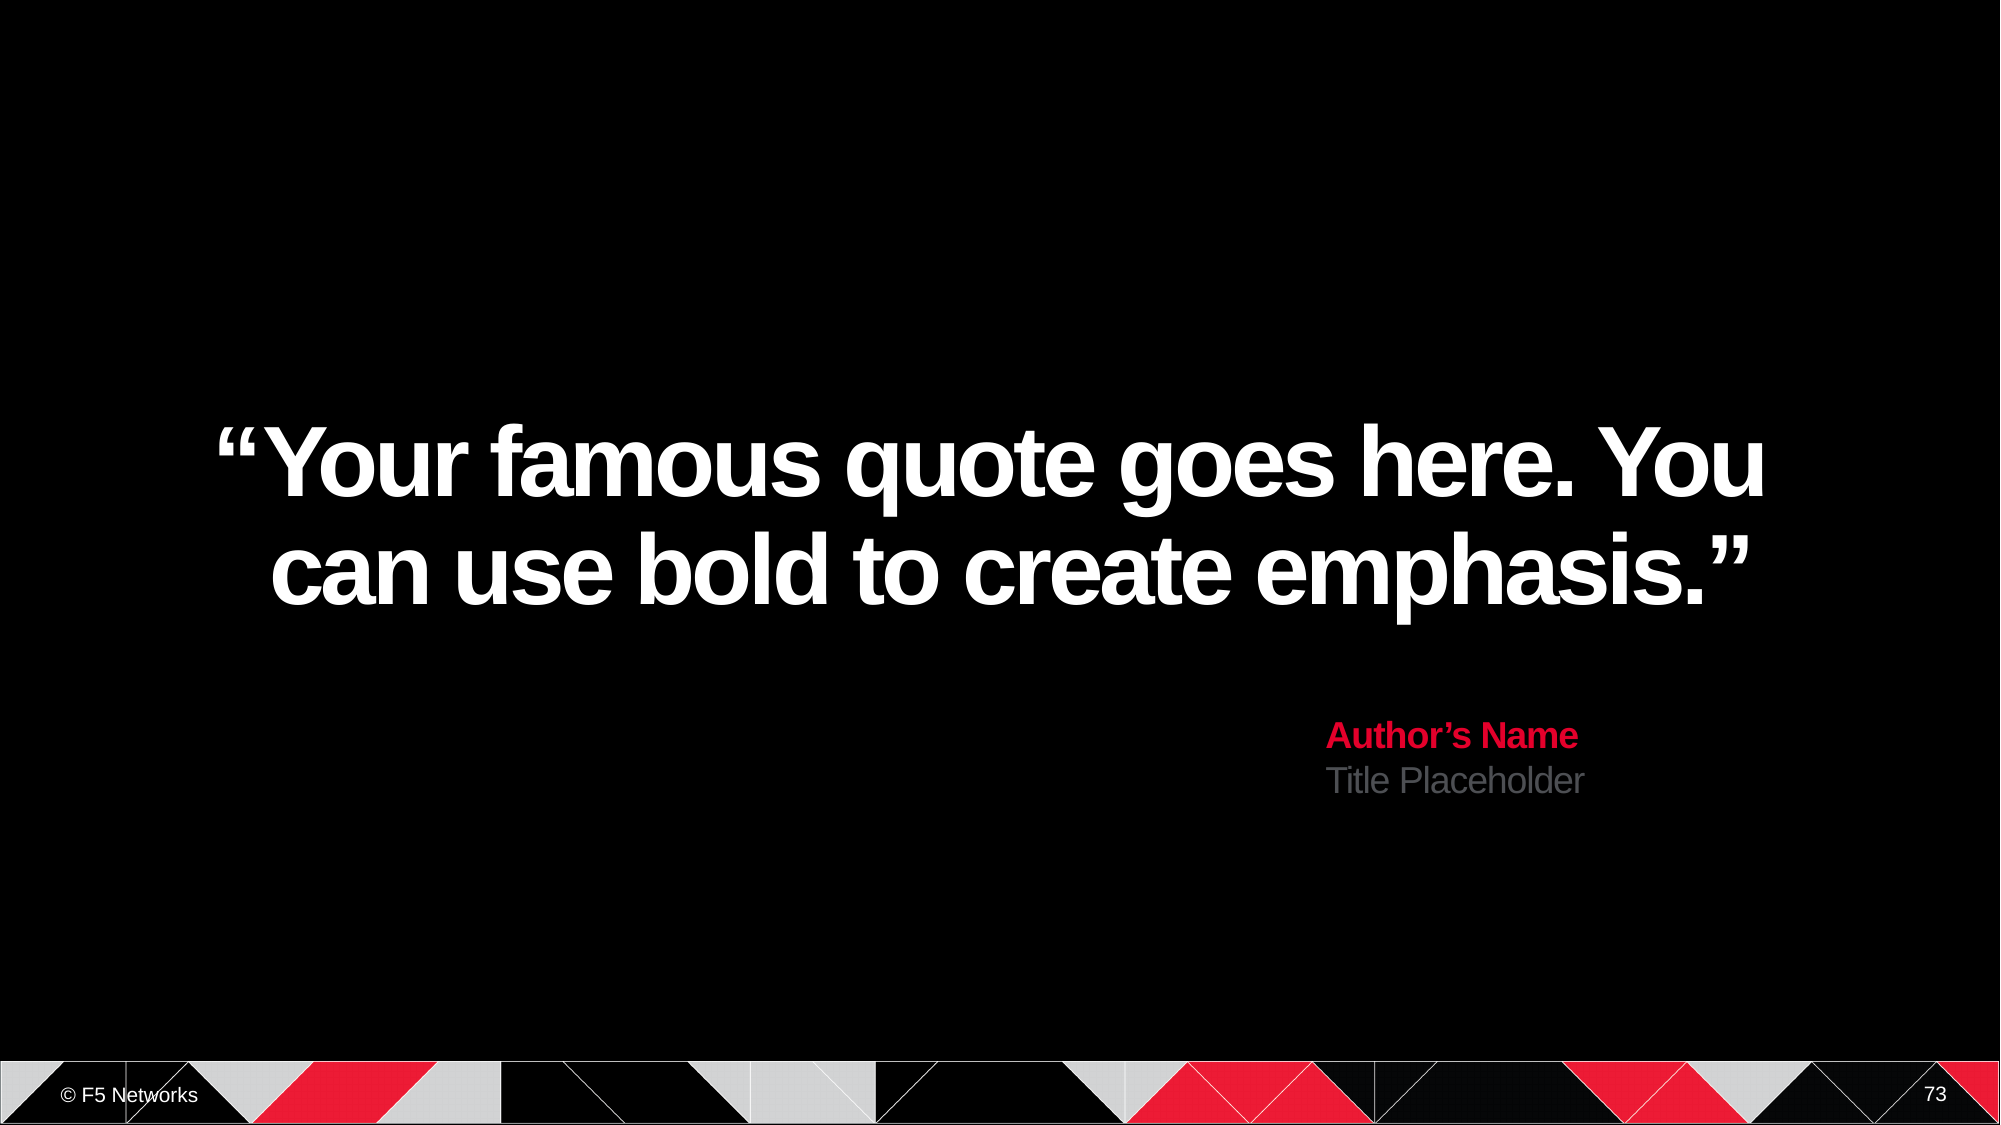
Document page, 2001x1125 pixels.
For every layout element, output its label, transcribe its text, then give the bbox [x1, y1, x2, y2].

picture [0, 1050, 2000, 1125]
text_box Author’s Name Title Placeholder [1299, 685, 1975, 827]
footer © F5 Networks [35, 1063, 711, 1124]
title “Your famous quote goes here. You can use bold to create emphasis.” [187, 437, 1834, 599]
slide_number 73 [1477, 1062, 1973, 1123]
